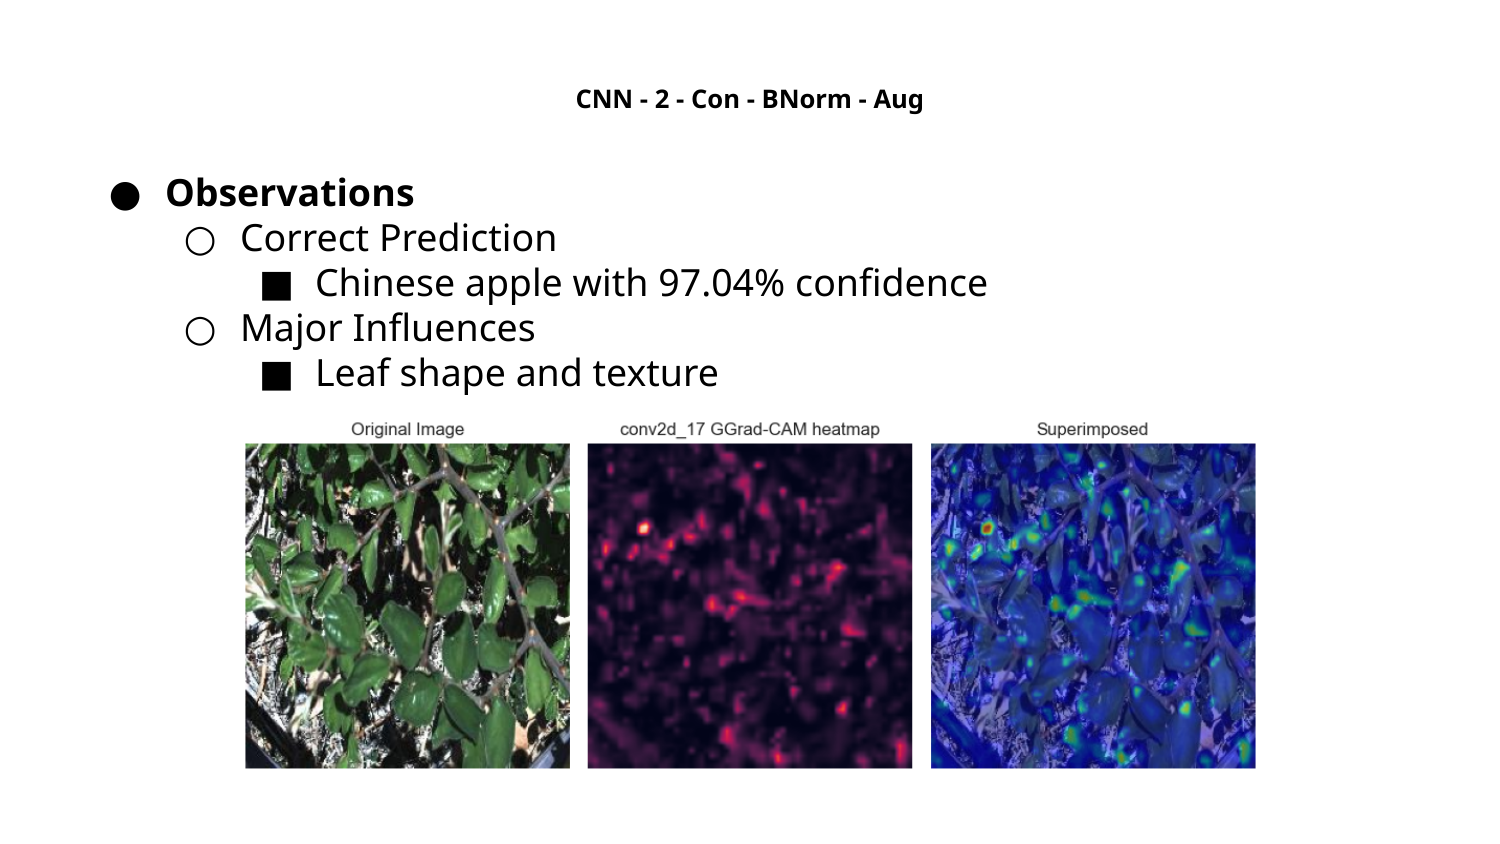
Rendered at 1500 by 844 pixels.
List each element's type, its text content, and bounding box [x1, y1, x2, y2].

title CNN - 2 - Con - BNorm - Aug [75, 67, 1425, 129]
picture [234, 412, 1266, 779]
title Observations Correct Prediction Chinese apple with 97.04% confidence Major Influences Leaf shape and texture [75, 154, 1265, 779]
